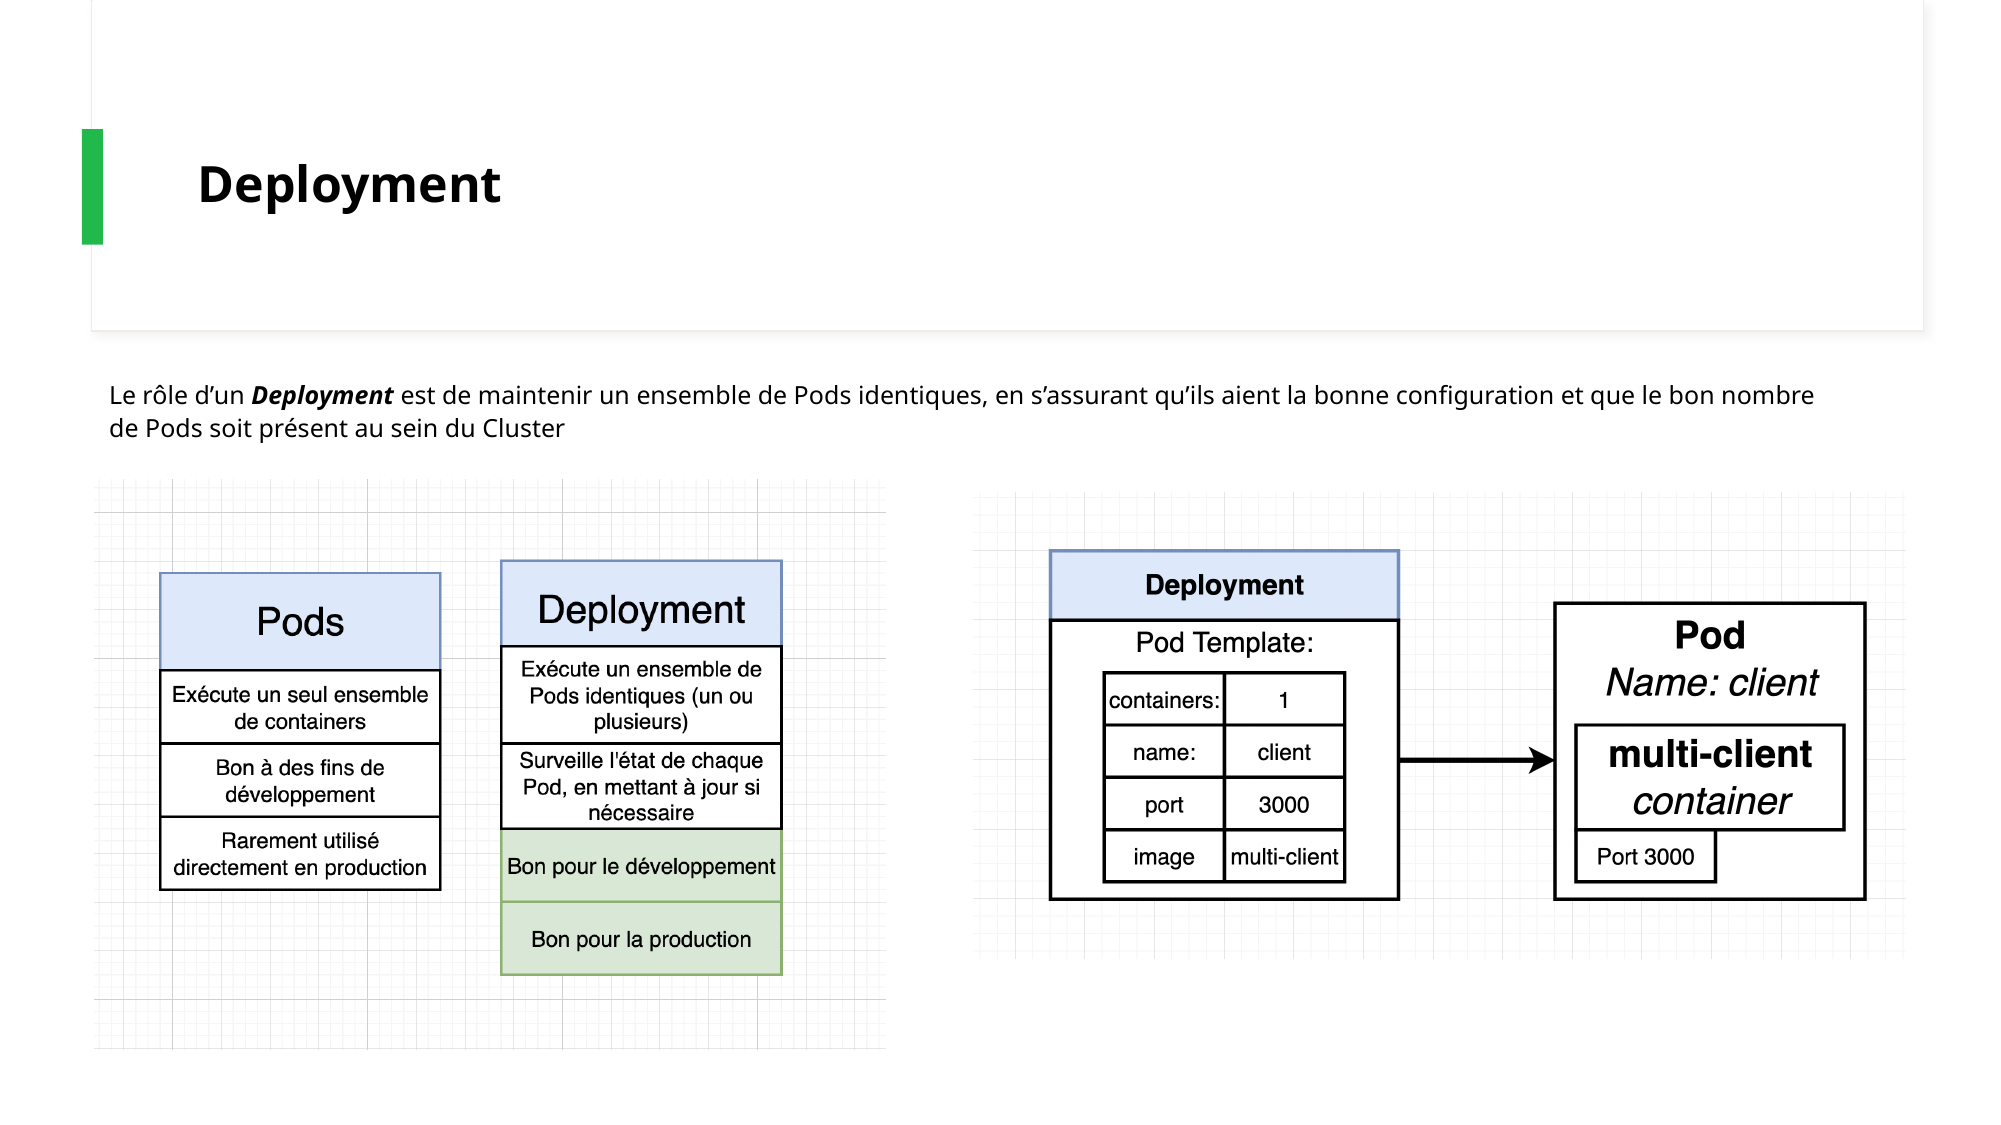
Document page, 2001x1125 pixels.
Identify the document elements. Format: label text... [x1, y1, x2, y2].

title Deployment [183, 90, 1851, 284]
picture [973, 492, 1906, 959]
list Le rôle d’un Deployment est de maintenir un ensemble de Pods identiques, en s’assurant qu’ils aient la bonne configuration et que le bon nombre de Pods soit présent au sein du Cluster [94, 369, 1851, 1013]
picture [94, 479, 886, 1050]
